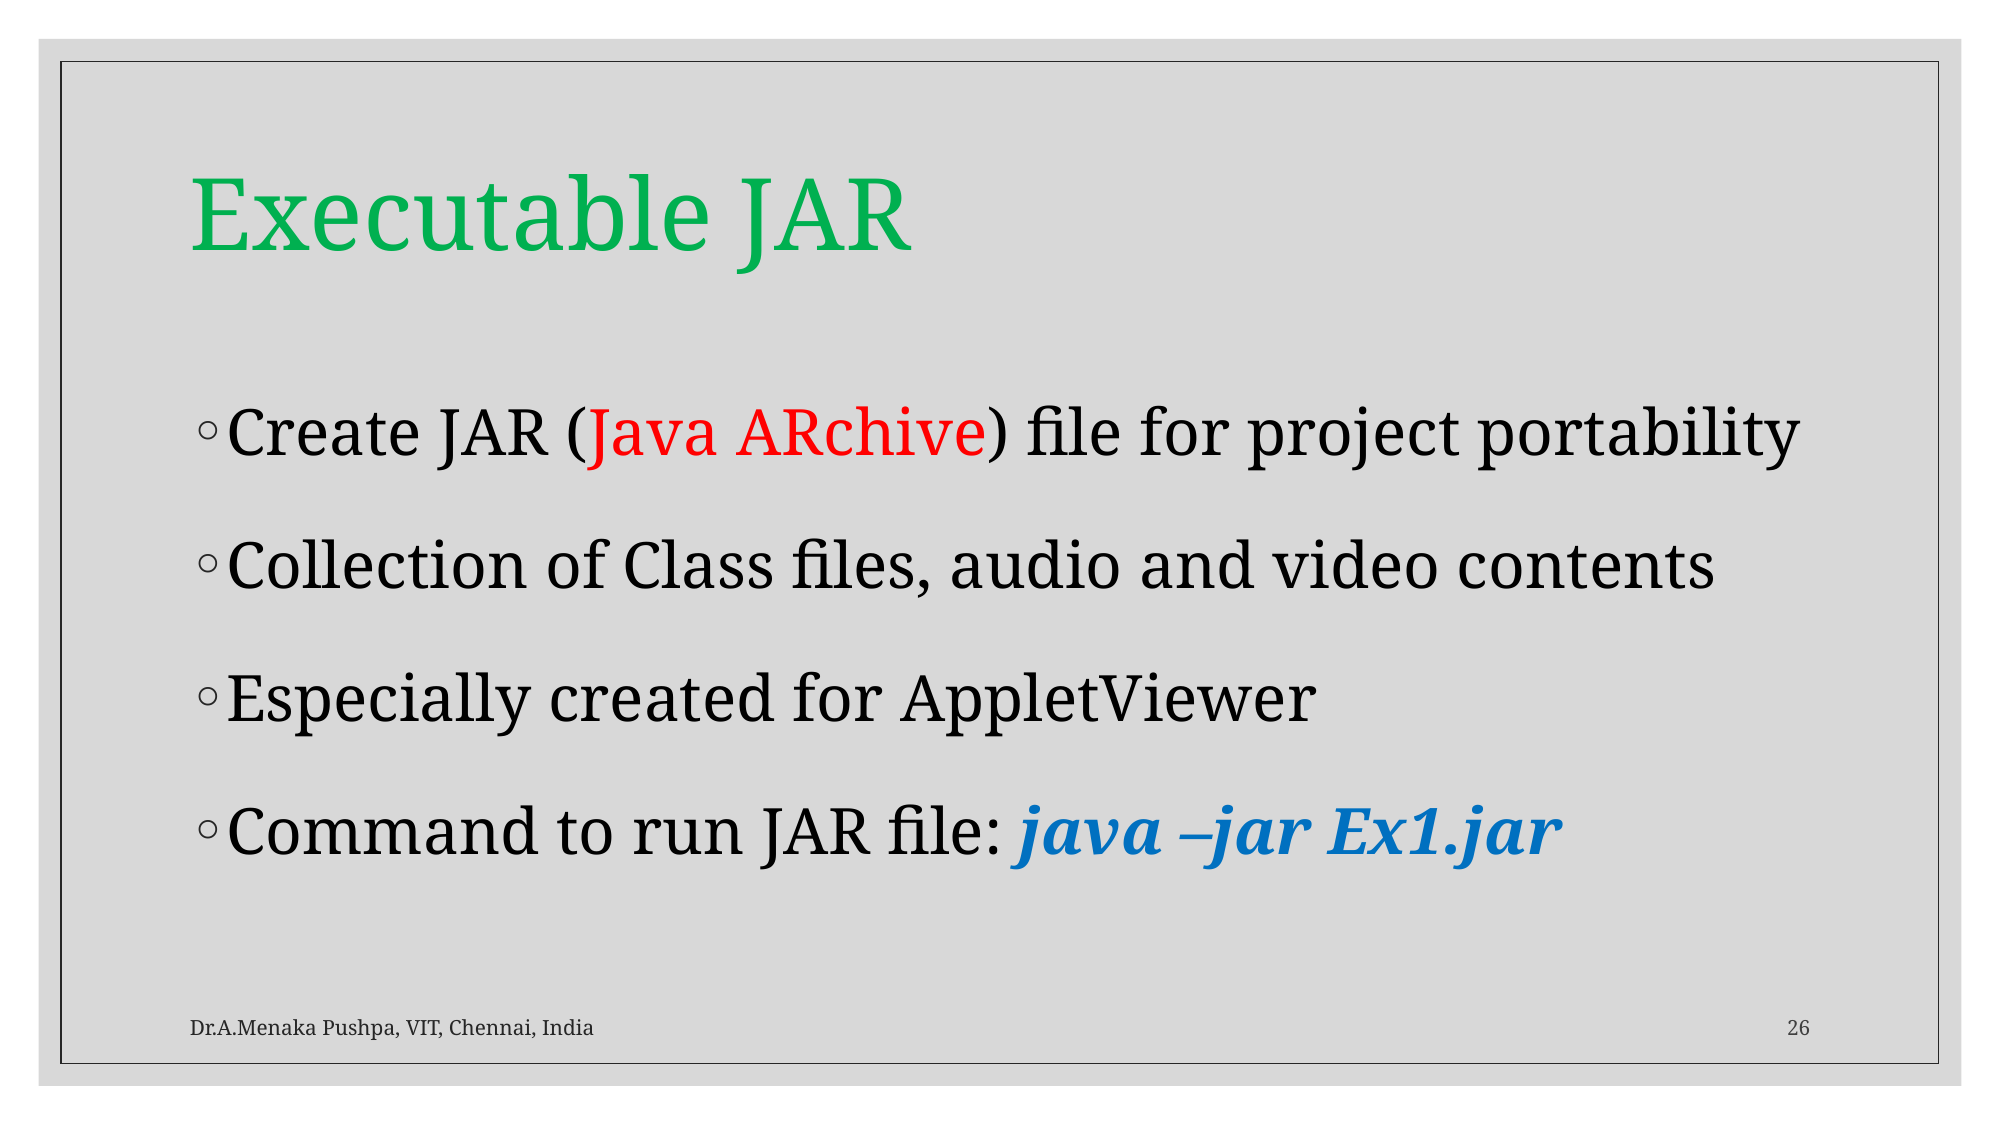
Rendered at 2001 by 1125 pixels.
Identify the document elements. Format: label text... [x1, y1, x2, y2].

list Create JAR (Java ARchive) file for project portability Collection of Class files, audio and video contents Especially created for AppletViewer Command to run JAR file: java –jar Ex1.jar [174, 345, 1825, 977]
slide_number 26 [1687, 990, 1825, 1050]
footer Dr.A.Menaka Pushpa, VIT, Chennai, India [174, 990, 1130, 1050]
title Executable JAR [174, 105, 1825, 331]
